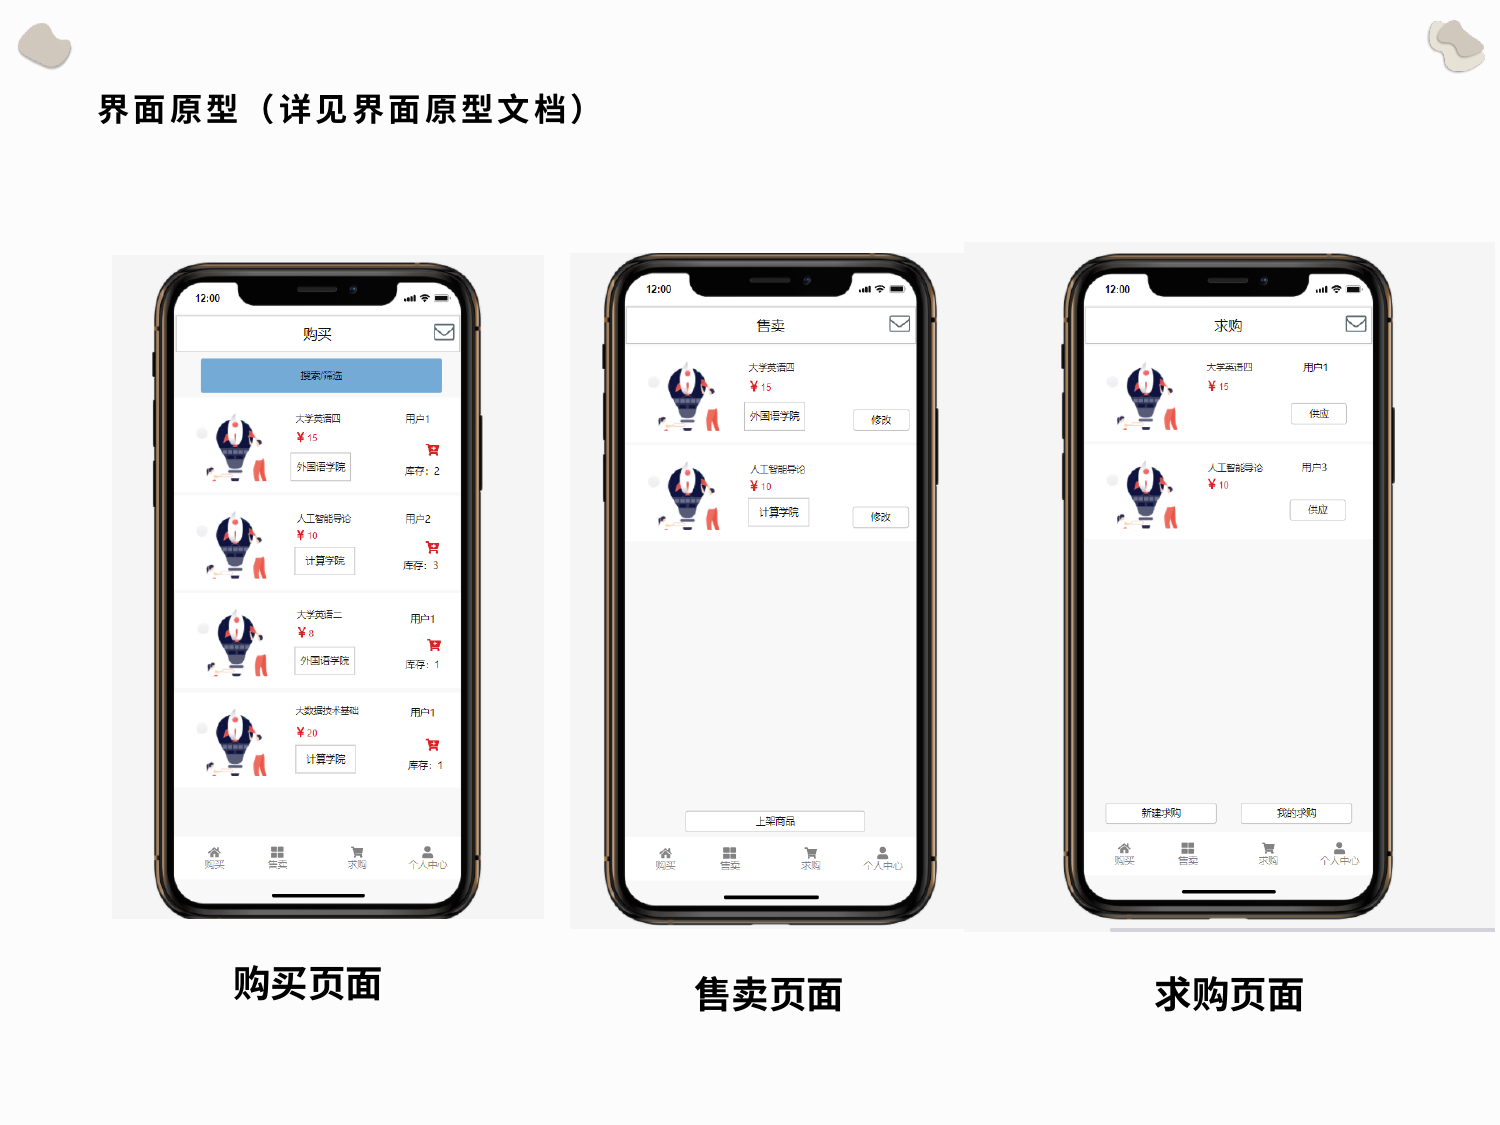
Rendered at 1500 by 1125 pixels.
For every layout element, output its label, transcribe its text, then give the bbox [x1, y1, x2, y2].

text_box 求购页面 [1139, 964, 1386, 1024]
text_box 售卖页面 [679, 964, 965, 1024]
text_box 购买页面 [218, 952, 457, 1012]
picture [1411, 0, 1500, 94]
picture [570, 242, 1495, 932]
picture [0, 0, 89, 94]
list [111, 255, 544, 919]
title 界面原型（详见界面原型文档） [82, 81, 1418, 137]
